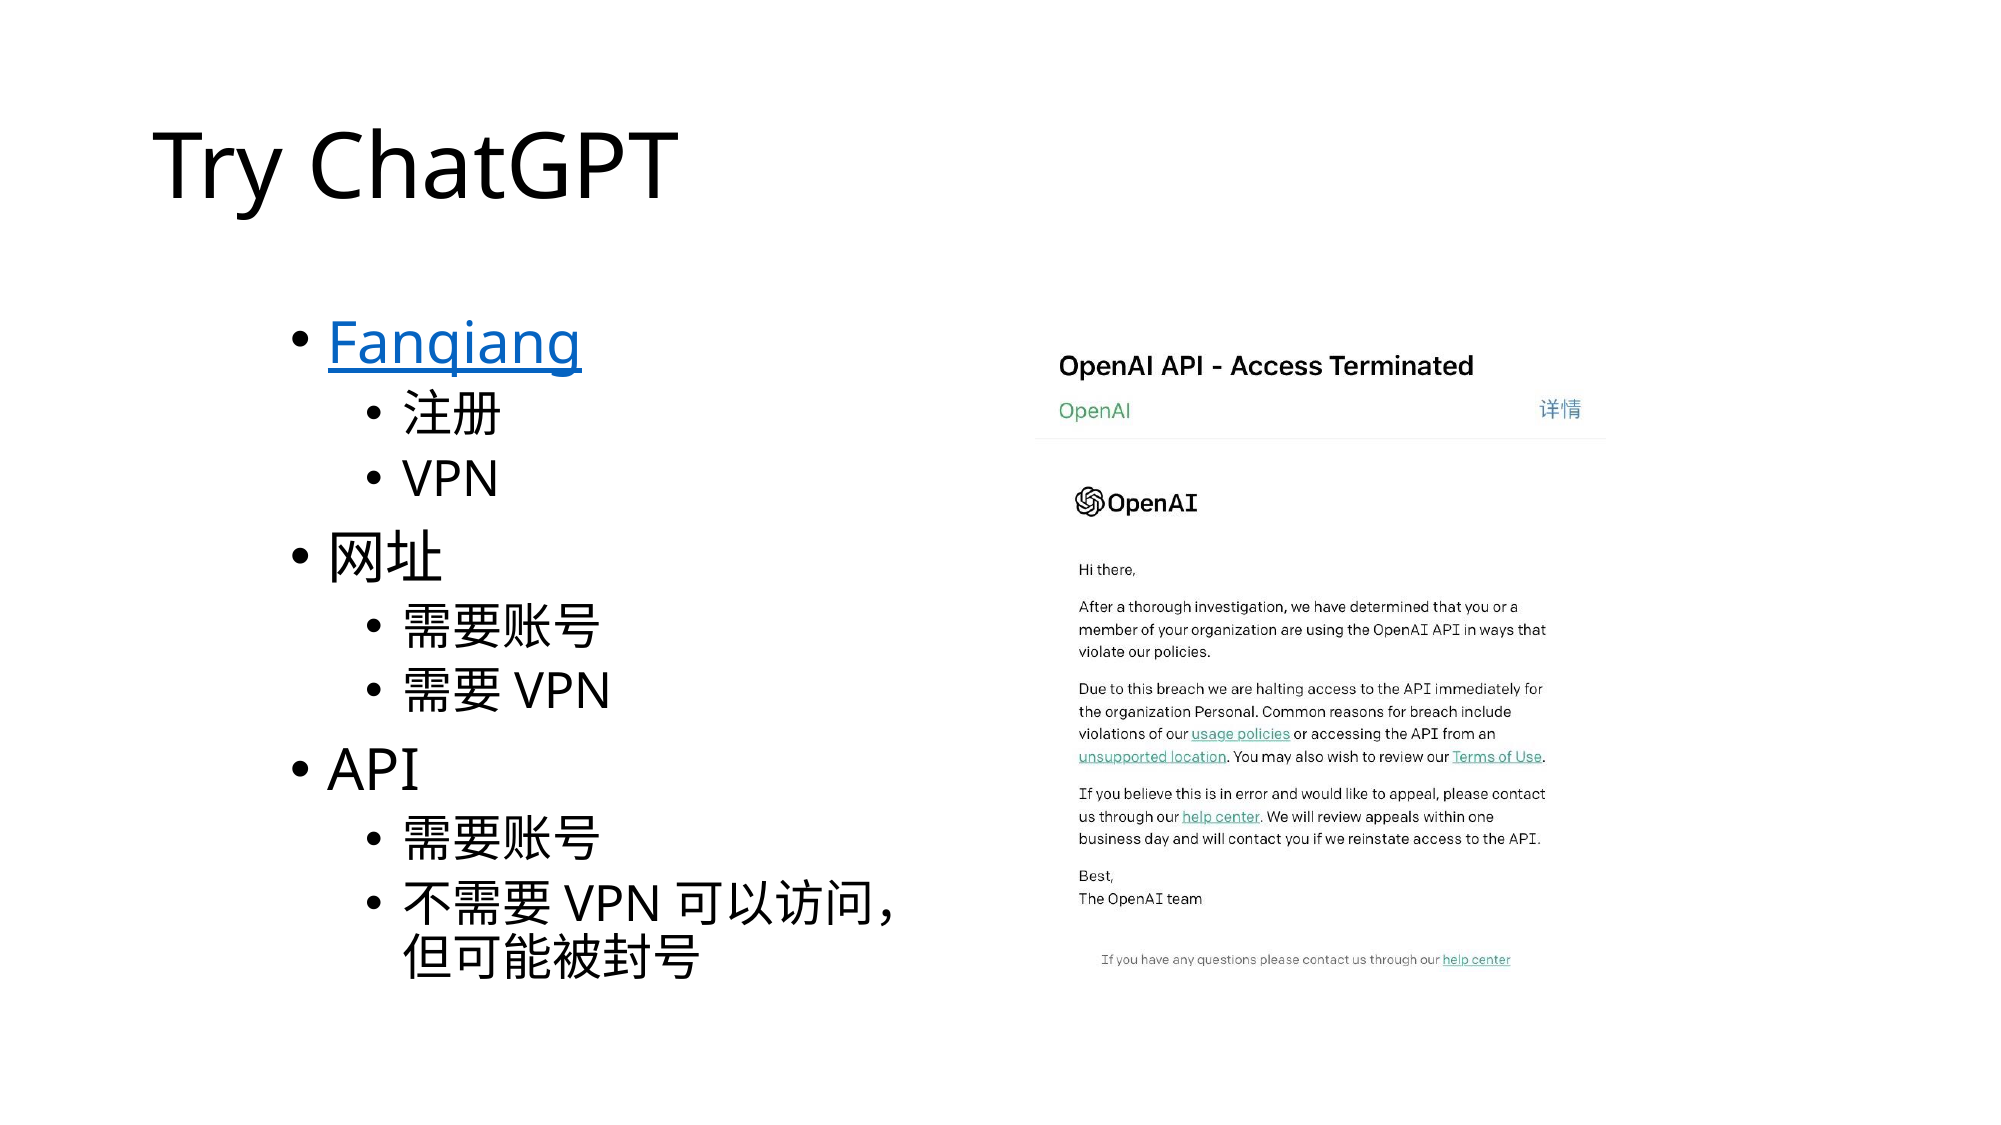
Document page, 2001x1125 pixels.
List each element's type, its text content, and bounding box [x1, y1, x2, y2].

list Fanqiang 注册 VPN 网址 需要账号 需要VPN API 需要账号 不需要VPN可以访问， 但可能被封号 [275, 299, 2000, 1014]
title Try ChatGPT [137, 59, 1863, 278]
picture [1034, 340, 1606, 973]
